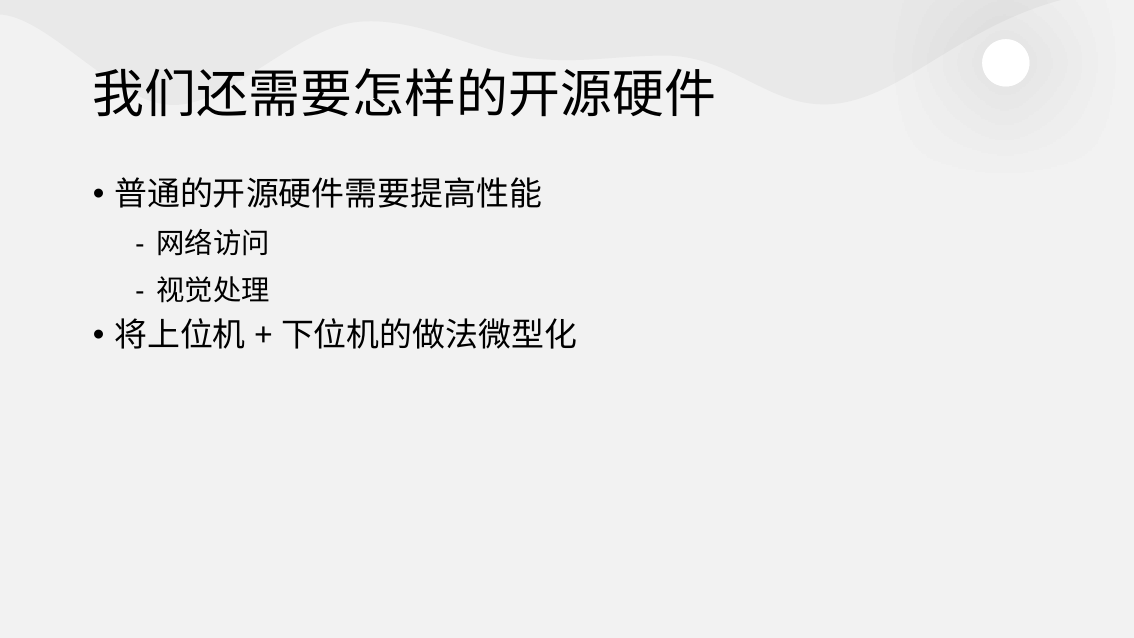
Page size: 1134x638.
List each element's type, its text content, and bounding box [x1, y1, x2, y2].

title 我们还需要怎样的开源硬件 [77, 33, 1056, 158]
list 普通的开源硬件需要提高性能 网络访问 视觉处理 将上位机+下位机的做法微型化 [77, 169, 1056, 575]
